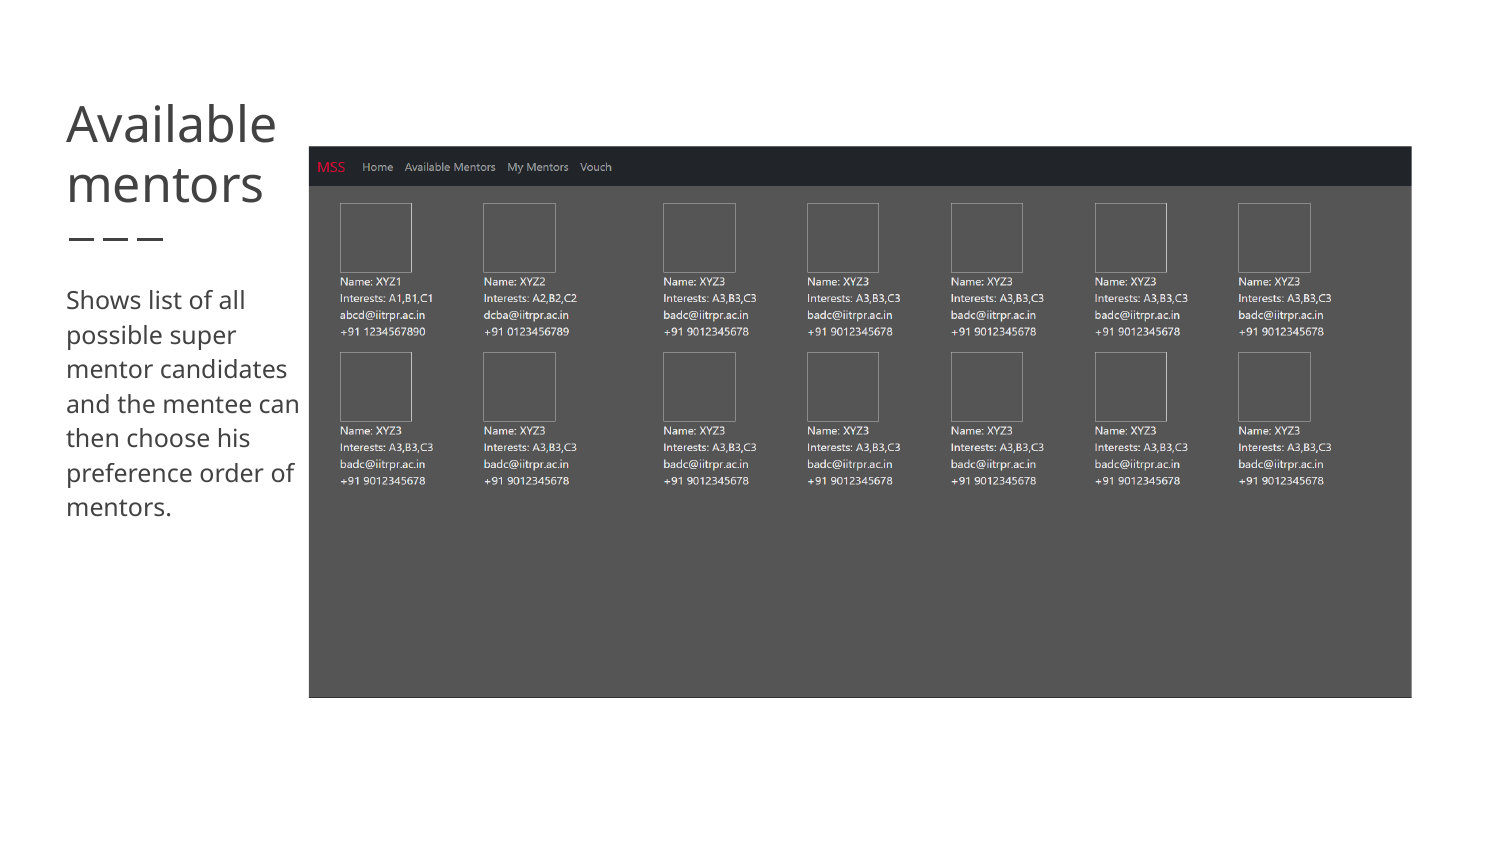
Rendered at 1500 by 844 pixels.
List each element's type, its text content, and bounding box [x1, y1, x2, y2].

picture [308, 145, 1412, 698]
list Shows list of all possible super mentor candidates and the mentee can then choose his preference order of mentors. [51, 265, 322, 750]
title Available mentors [51, 103, 309, 228]
